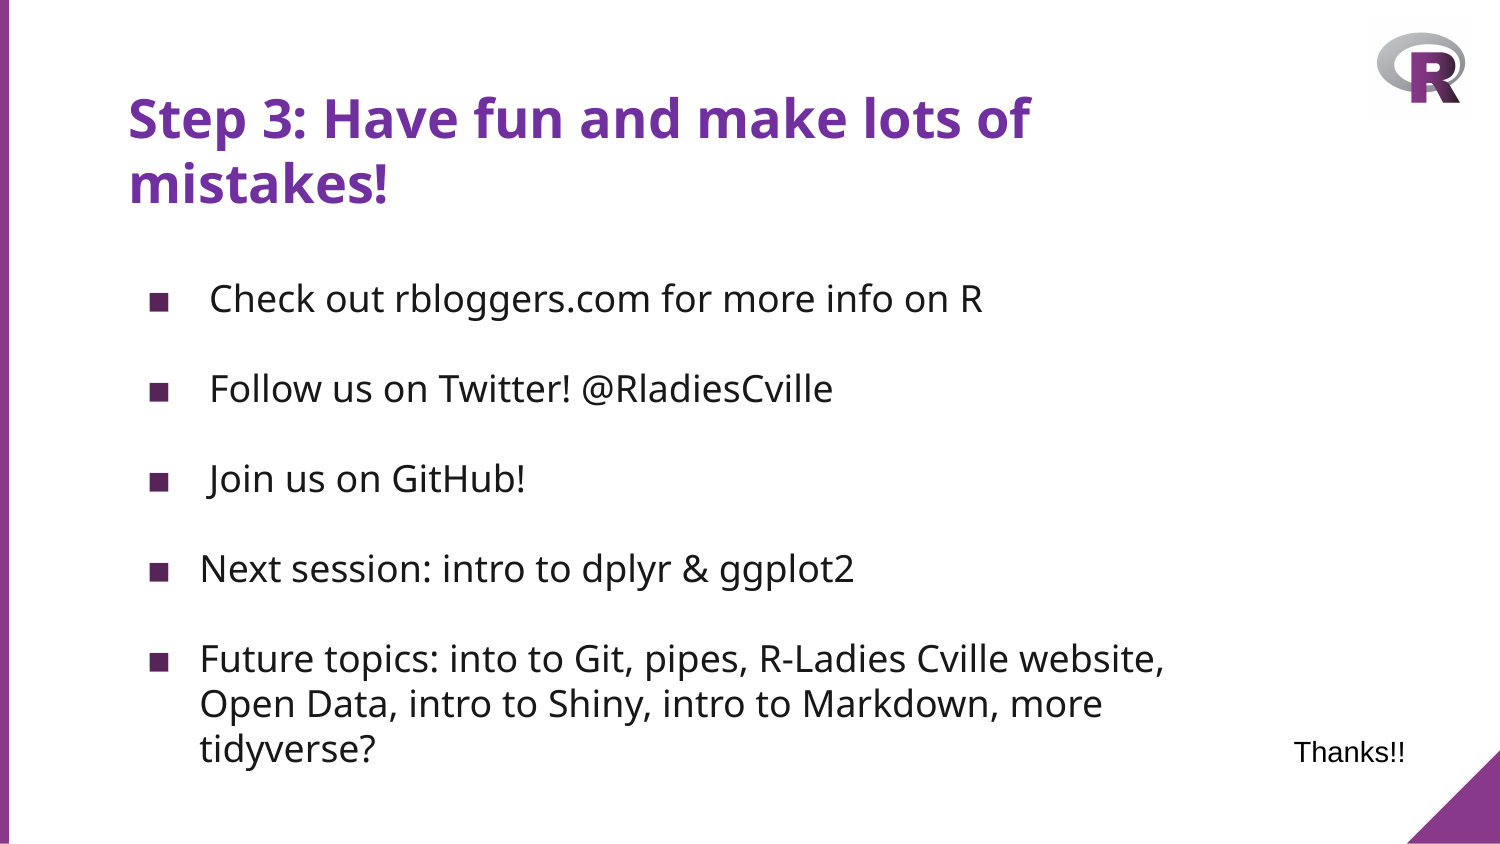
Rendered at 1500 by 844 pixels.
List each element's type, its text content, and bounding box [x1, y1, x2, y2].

text_box Thanks!! [1278, 726, 1500, 776]
title Step 3: Have fun and make lots of mistakes! [113, 69, 1144, 210]
picture [1367, 14, 1475, 122]
list Check out rbloggers.com for more info on R Follow us on Twitter! @RladiesCville Join us on GitHub! Next session: intro to dplyr & ggplot2 Future topics: into to Git, pipes, R-Ladies Cville website, Open Data, intro to Shiny, intro to Markdown, more tidyverse? [113, 260, 1247, 777]
